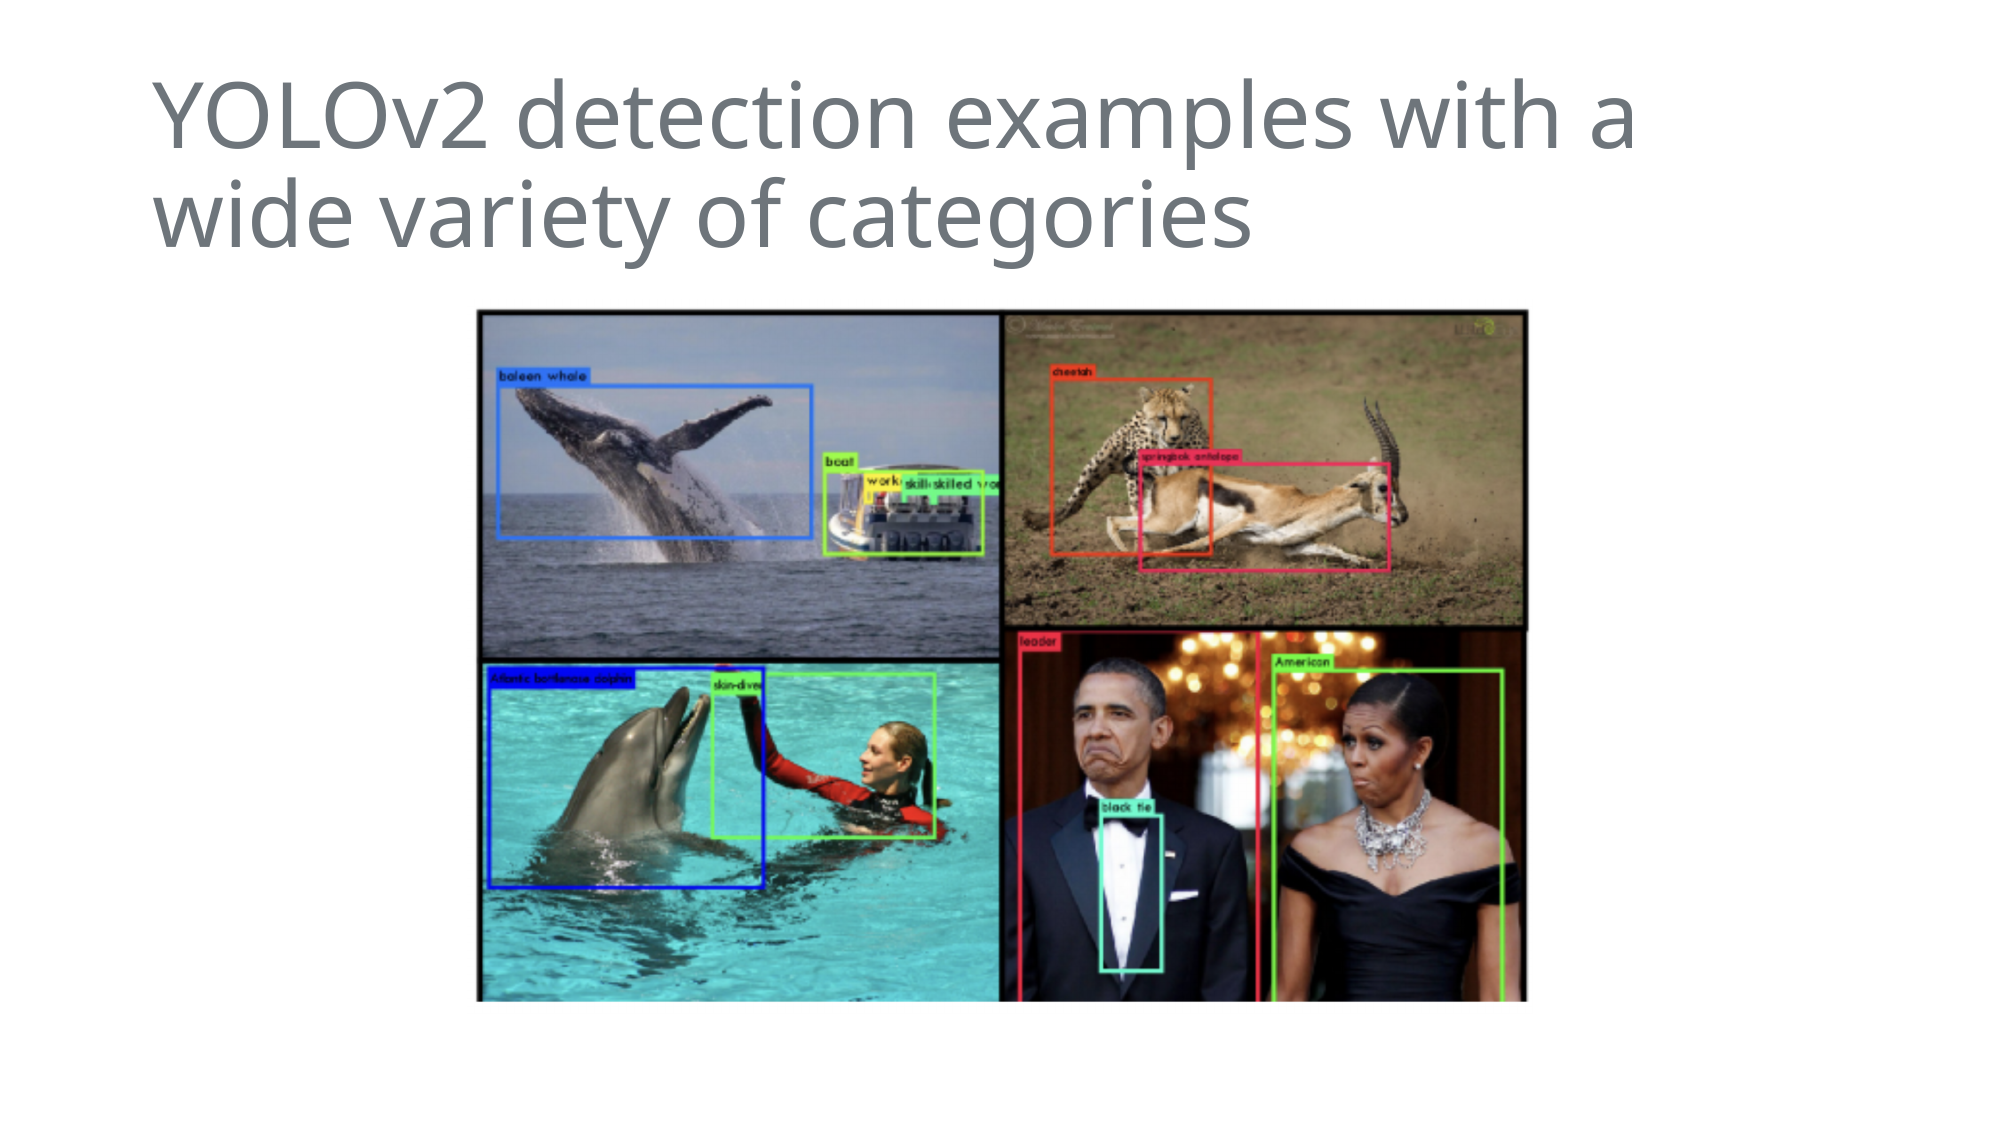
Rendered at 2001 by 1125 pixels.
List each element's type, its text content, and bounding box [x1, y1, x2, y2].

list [467, 299, 1533, 1014]
title YOLOv2 detection examples with a wide variety of categories [137, 59, 1863, 278]
